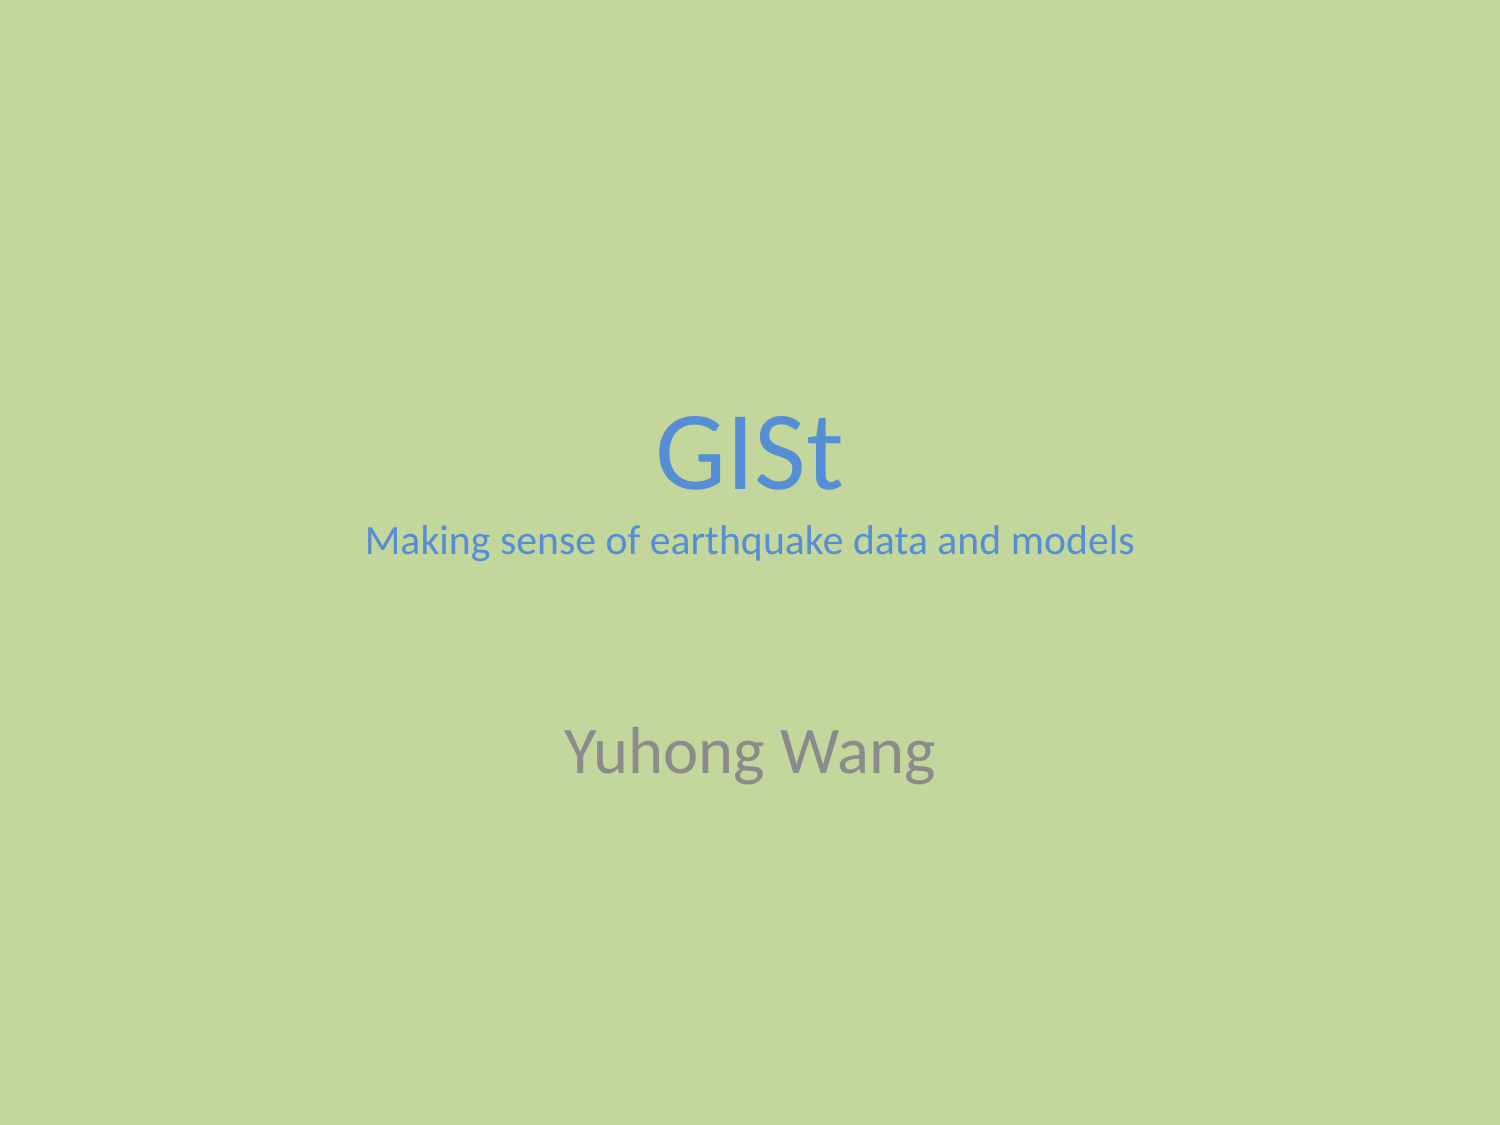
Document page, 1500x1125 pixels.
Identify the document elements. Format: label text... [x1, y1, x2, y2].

title GISt Making sense of earthquake data and models [112, 349, 1388, 591]
subtitle Yuhong Wang [225, 698, 1275, 987]
